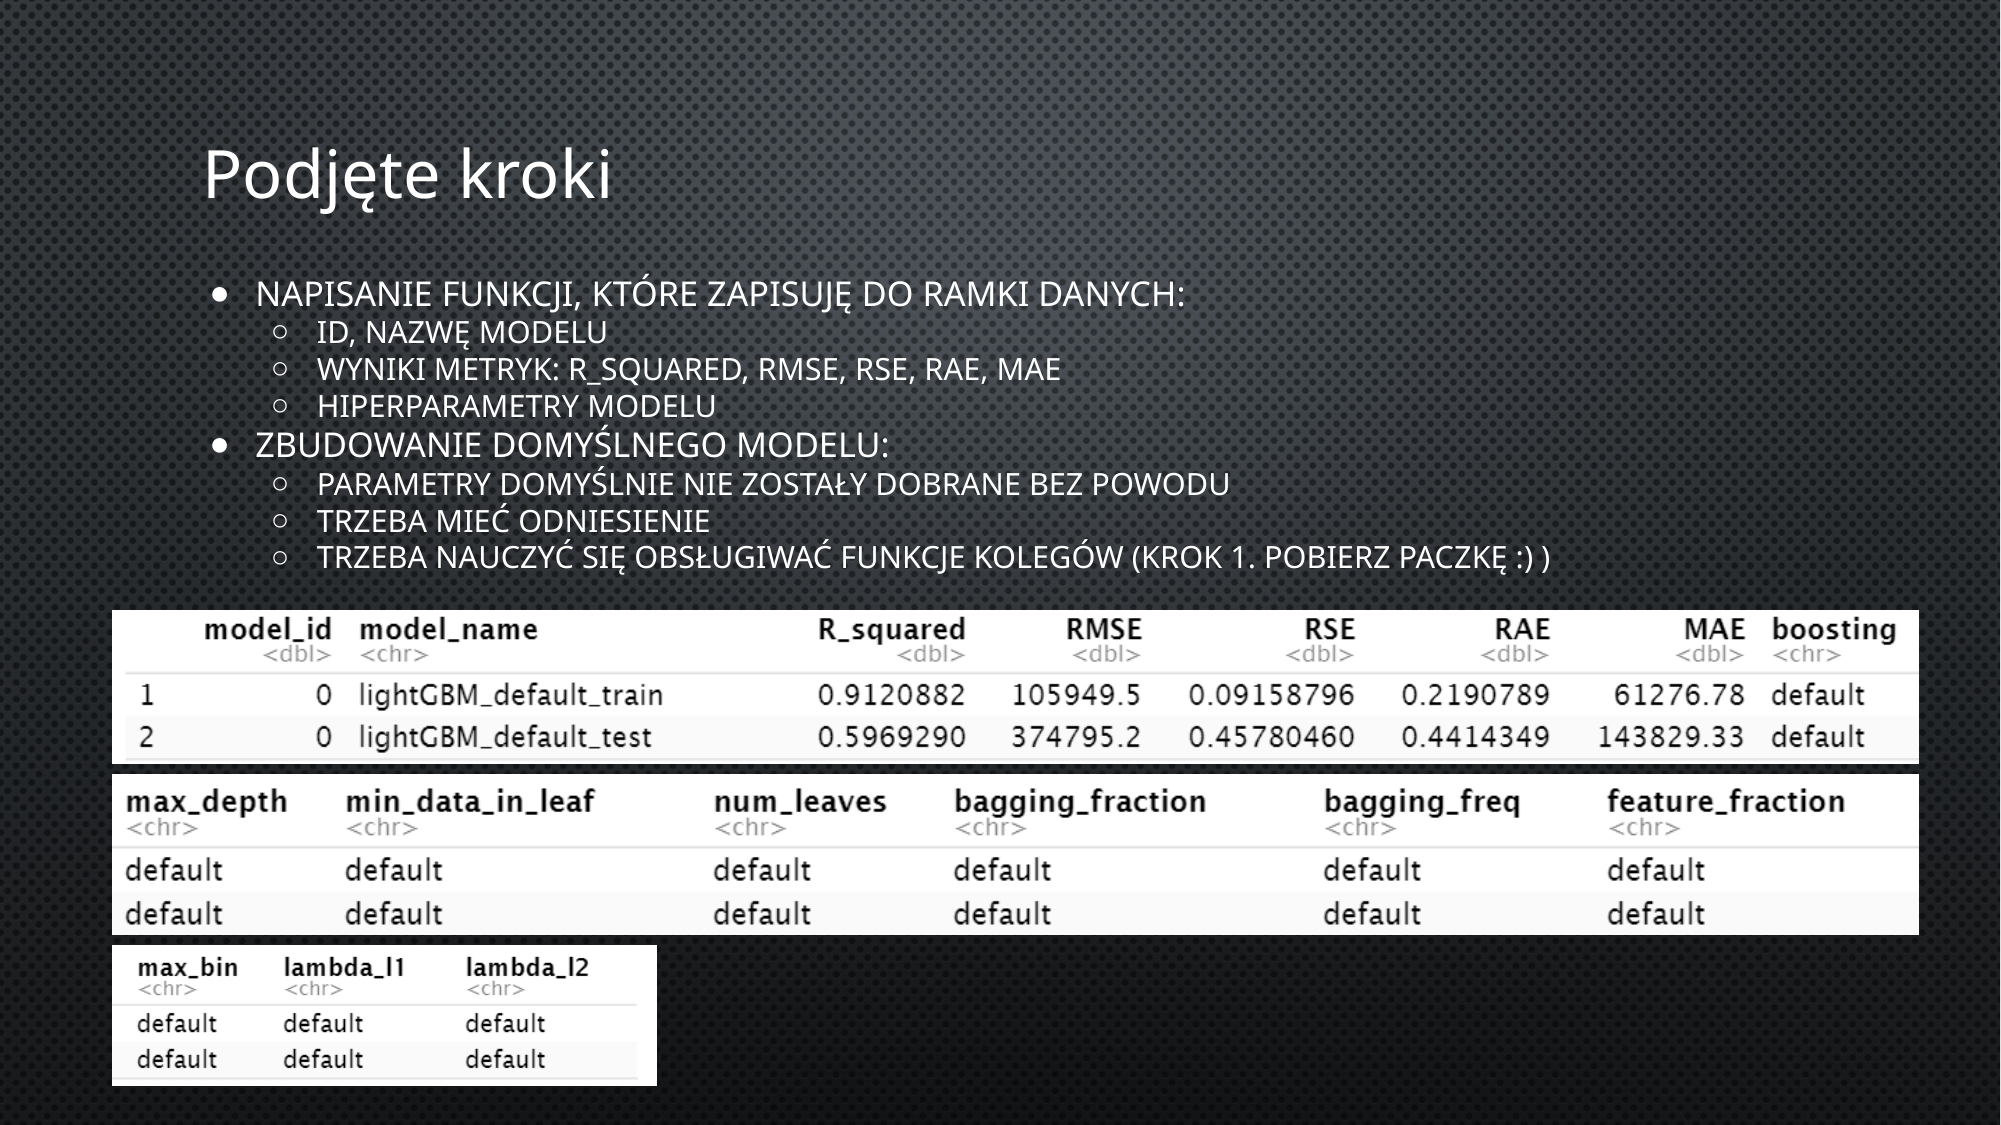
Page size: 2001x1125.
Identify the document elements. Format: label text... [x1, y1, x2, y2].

list napisanie funkcji, które zapisuję do ramki danych: id, nazwę modelu wyniki metryk: R_squared, RMSE, RSE, RAE, MAE hiperparametry modelu zbudowanie domyślnego modelu: parametry domyślnie nie zostały dobrane bez powodu trzeba mieć odniesienie trzeba nauczyć się obsługiwać funkcje kolegów (krok 1. pobierz paczkę :) ) [178, 262, 1804, 609]
title Podjęte kroki [187, 81, 1813, 263]
picture [0, 0, 2001, 1125]
